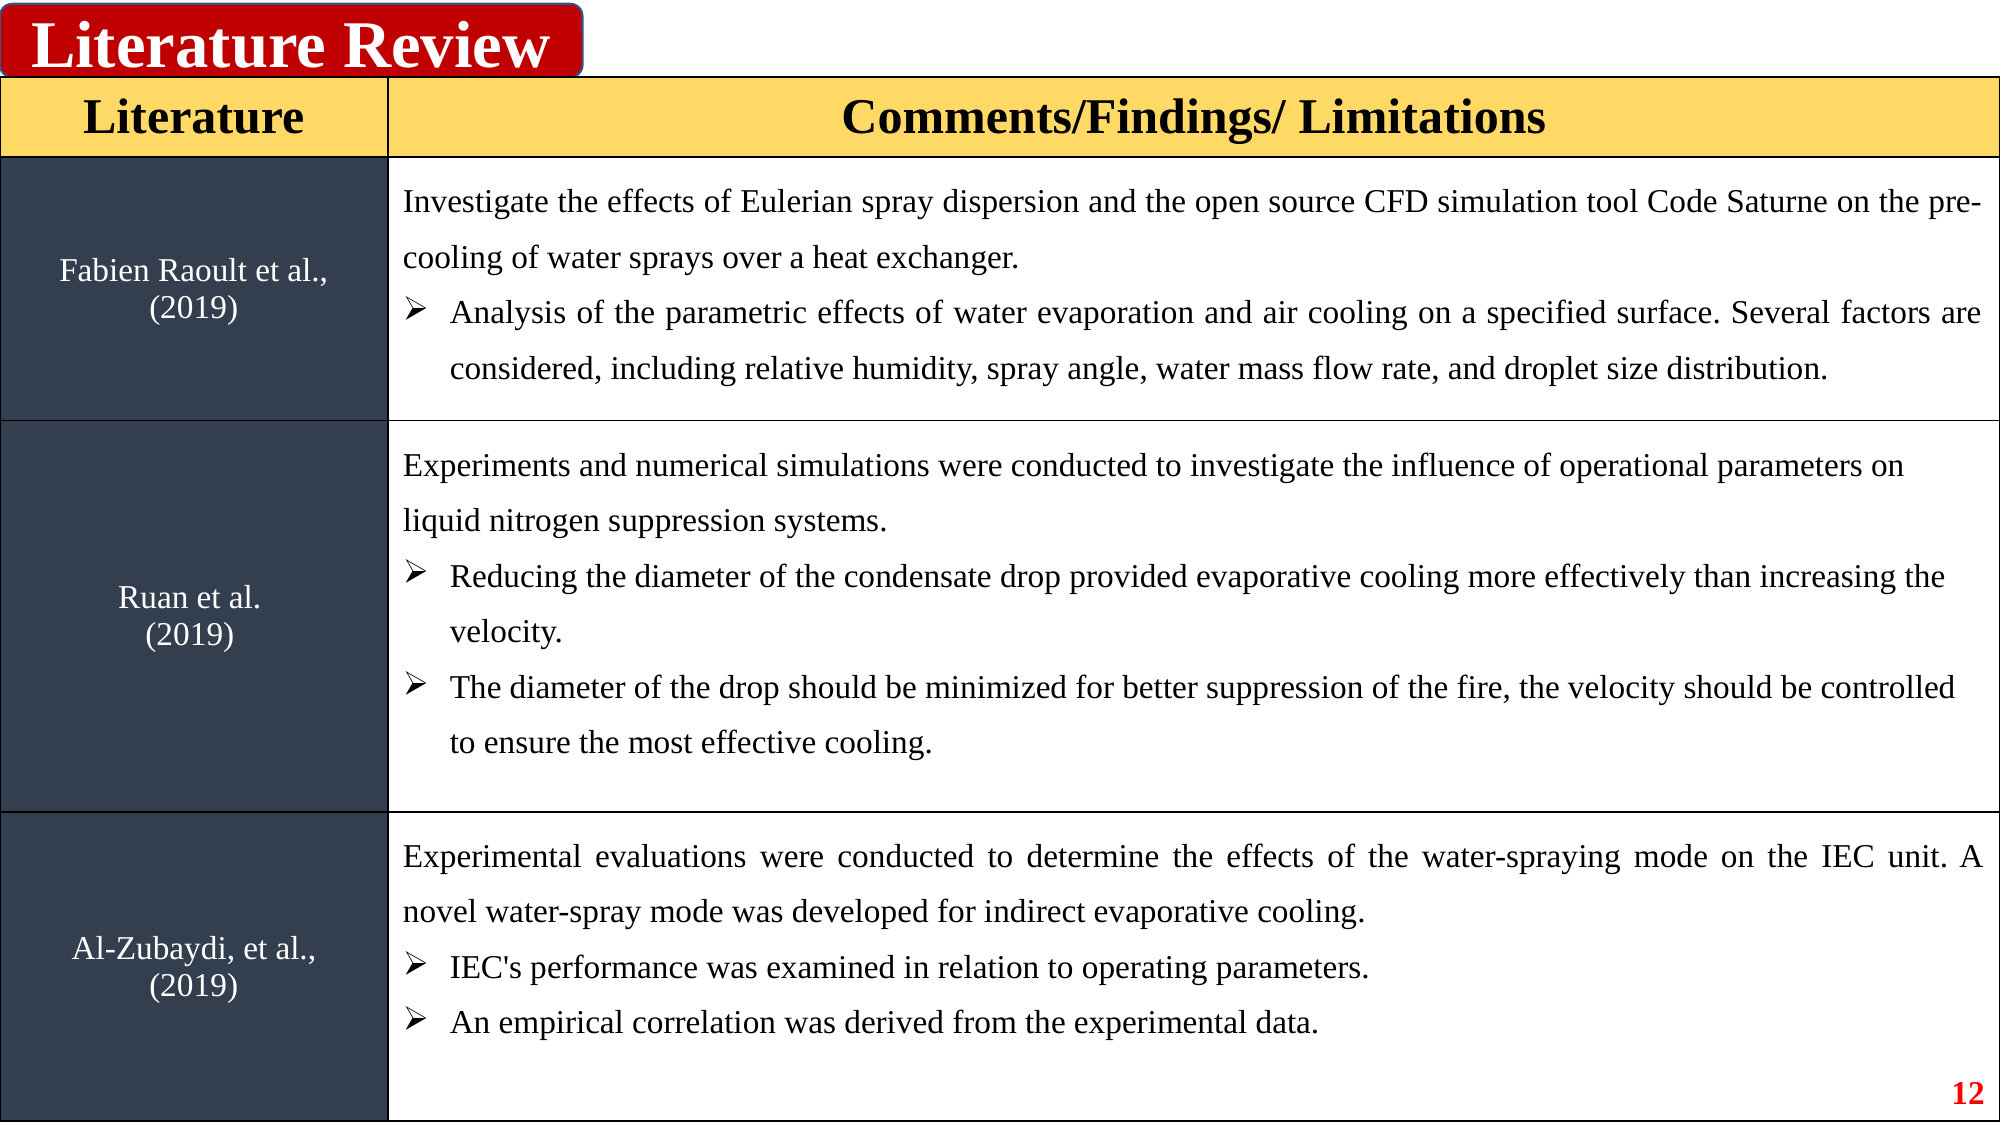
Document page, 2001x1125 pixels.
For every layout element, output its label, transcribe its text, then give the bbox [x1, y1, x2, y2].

table_header Literature [1, 78, 387, 156]
slide_number 12 [1550, 1061, 2000, 1122]
text_box Literature Review [0, 2, 584, 76]
table_cell Ruan et al. (2019) [1, 421, 387, 811]
table_cell Fabien Raoult et al., (2019) [1, 158, 387, 420]
table_cell Investigate the effects of Eulerian spray dispersion and the open source CFD simulation tool Code Saturne on the pre-cooling of water sprays over a heat exchanger. Analysis of the parametric effects of water evaporation and air cooling on a specified surface. Several factors are considered, including relative humidity, spray angle, water mass flow rate, and droplet size distribution. [389, 158, 1999, 420]
table_cell Experimental evaluations were conducted to determine the effects of the water-spraying mode on the IEC unit. A novel water-spray mode was developed for indirect evaporative cooling. IEC's performance was examined in relation to operating parameters. An empirical correlation was derived from the experimental data. [389, 813, 1999, 1120]
table_cell Experiments and numerical simulations were conducted to investigate the influence of operational parameters on liquid nitrogen suppression systems. Reducing the diameter of the condensate drop provided evaporative cooling more effectively than increasing the velocity. The diameter of the drop should be minimized for better suppression of the fire, the velocity should be controlled to ensure the most effective cooling. [389, 421, 1999, 811]
table_header Comments/Findings/ Limitations [389, 78, 1999, 156]
table_cell Al-Zubaydi, et al., (2019) [1, 813, 387, 1120]
